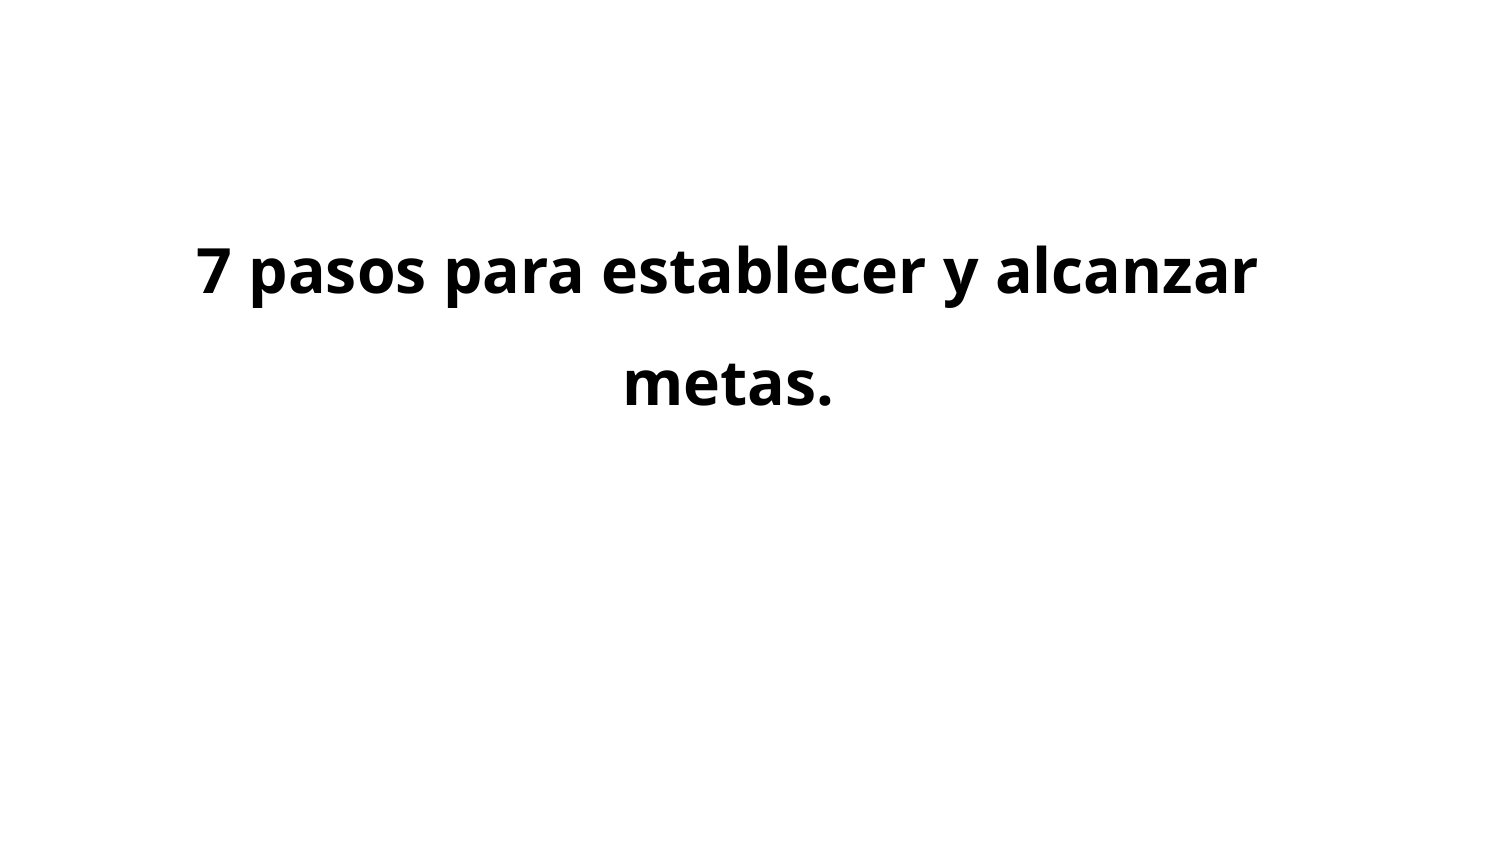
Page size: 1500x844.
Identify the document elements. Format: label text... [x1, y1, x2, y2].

text_box 7 pasos para establecer y alcanzar metas. [167, 178, 1290, 369]
